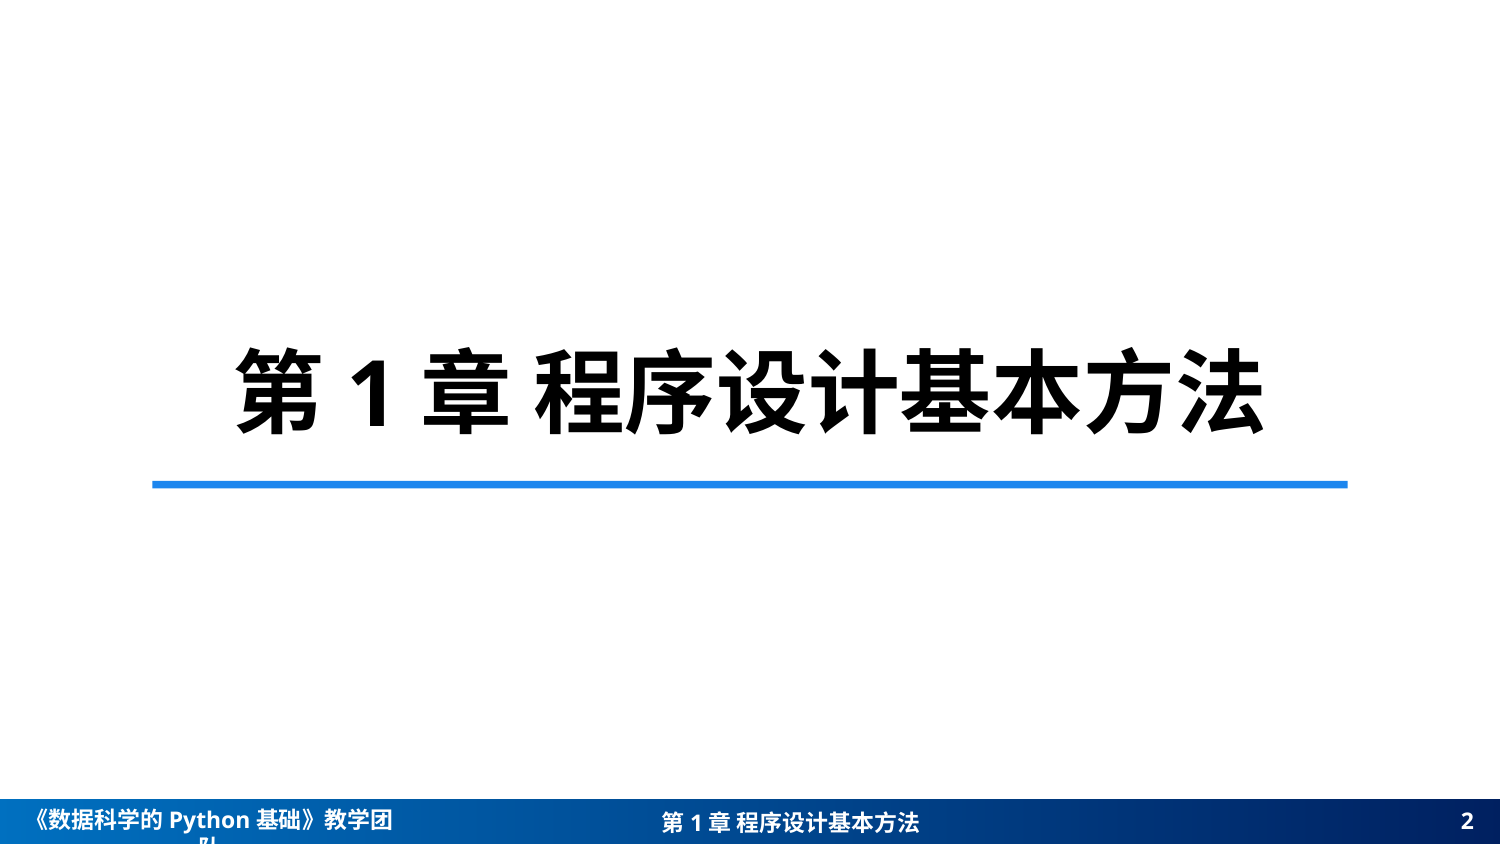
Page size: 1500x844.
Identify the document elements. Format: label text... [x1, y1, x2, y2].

text_box 第1章 程序设计基本方法 [0, 279, 1500, 448]
slide_number 2 [1151, 799, 1490, 844]
